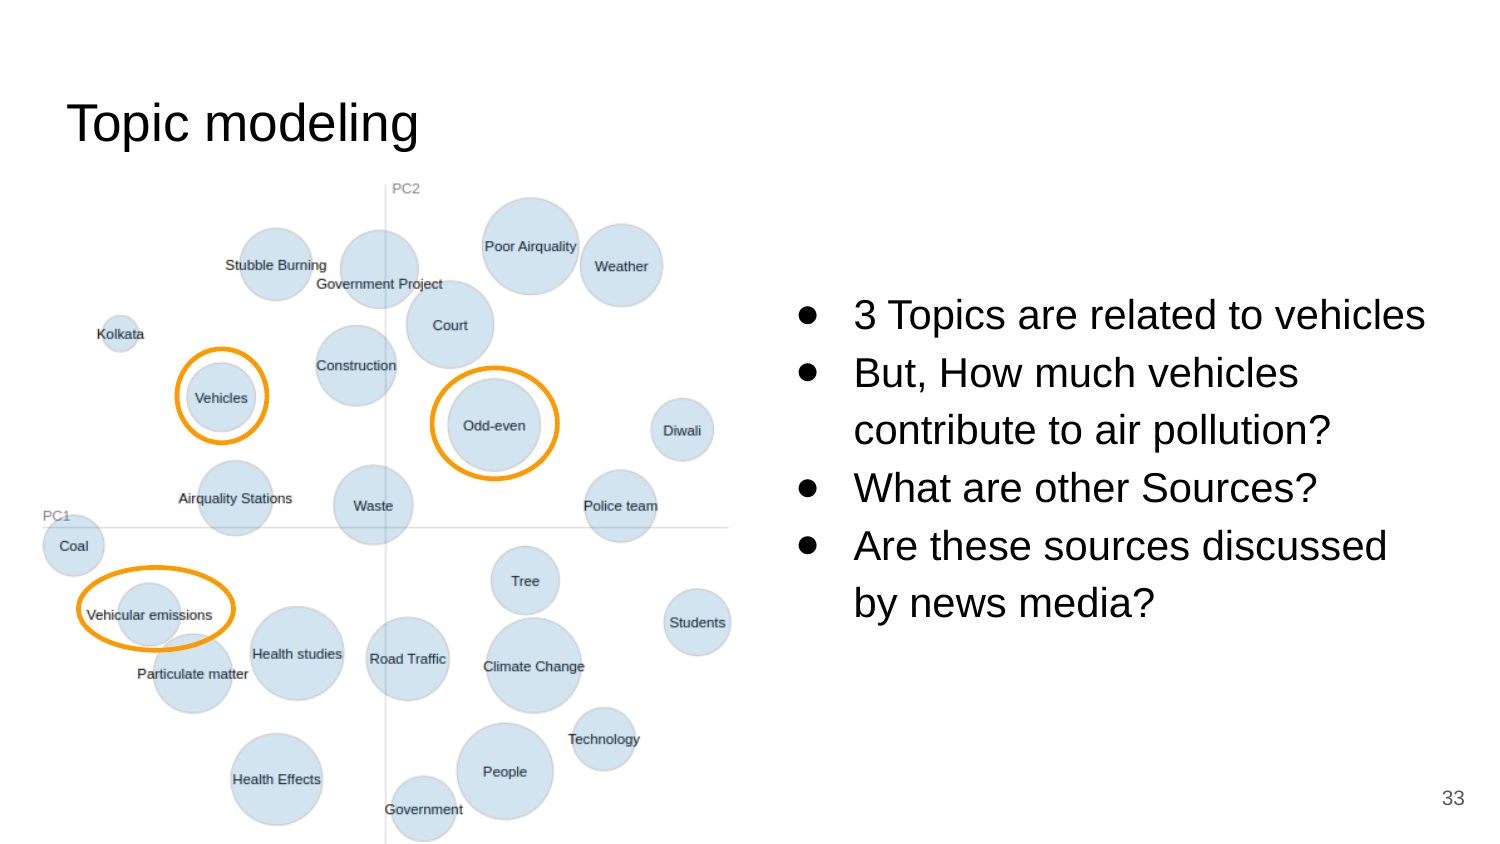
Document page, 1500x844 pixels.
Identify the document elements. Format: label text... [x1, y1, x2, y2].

slide_number ‹#› [1389, 764, 1480, 830]
title Topic modeling [51, 72, 1449, 167]
text_box 3 Topics are related to vehicles But, How much vehicles contribute to air pollution? What are other Sources? Are these sources discussed by news media? [763, 265, 1459, 641]
picture [24, 166, 738, 844]
